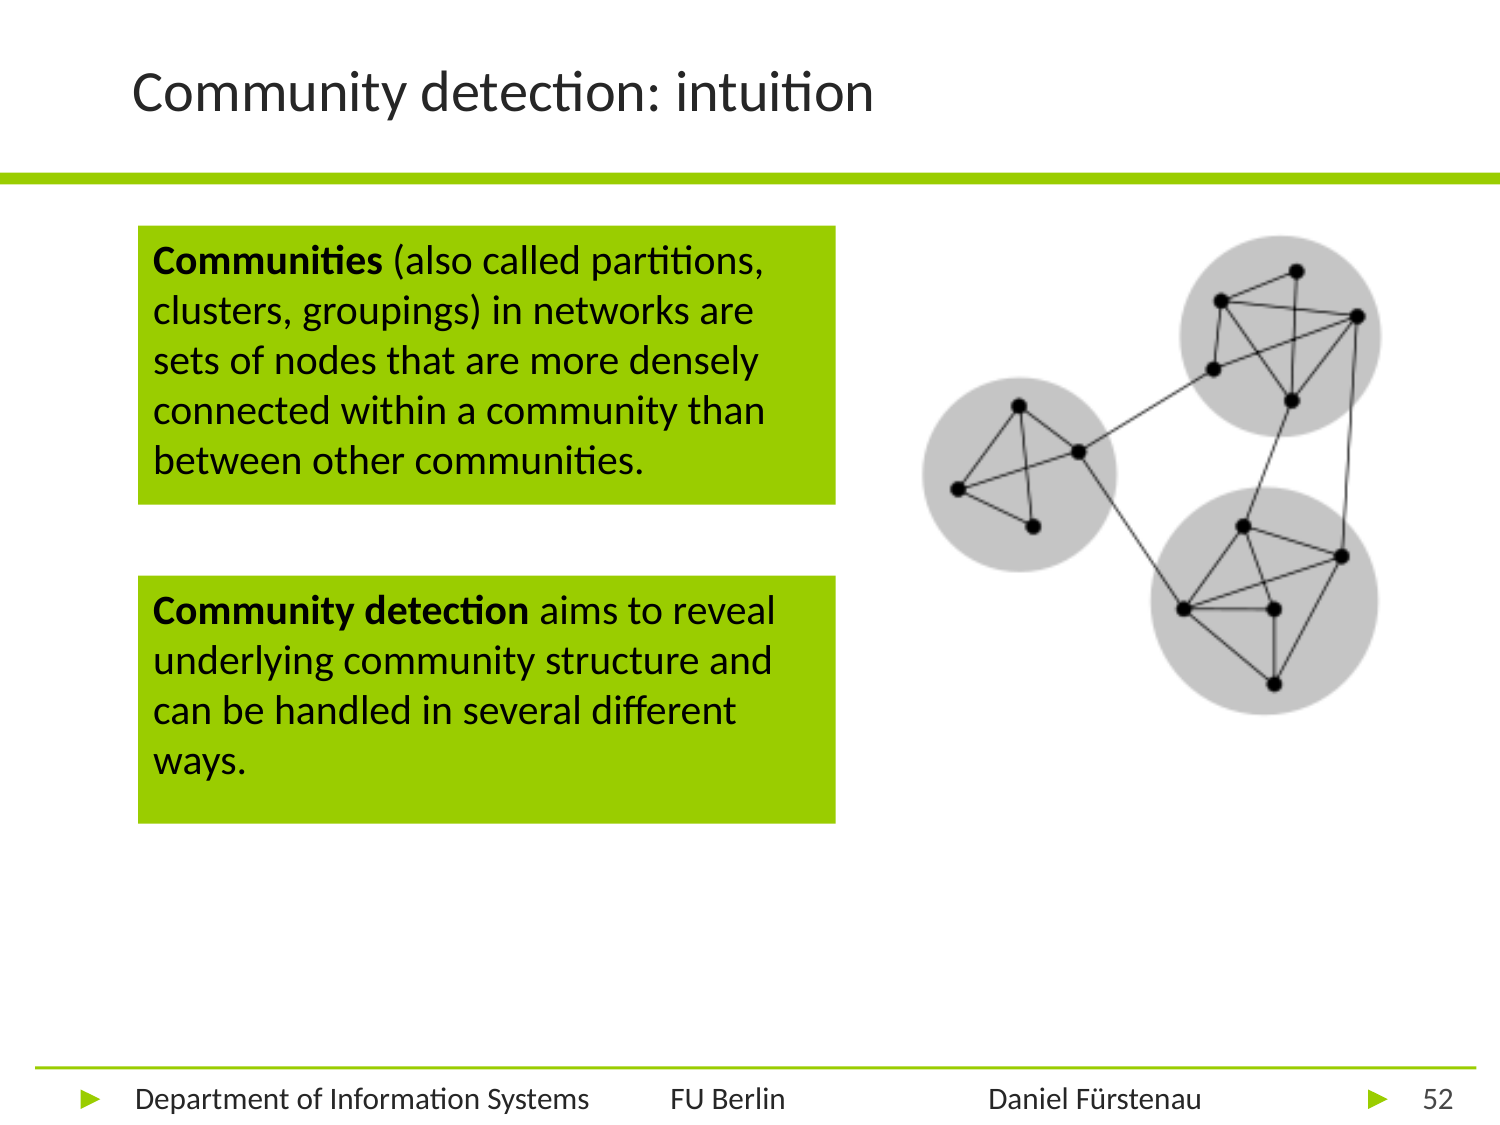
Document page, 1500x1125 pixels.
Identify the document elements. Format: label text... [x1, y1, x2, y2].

slide_number 52 [1394, 1071, 1454, 1123]
title Community detection: intuition [118, 0, 1359, 178]
picture [883, 225, 1425, 755]
text_box Communities (also called partitions, clusters, groupings) in networks are sets of nodes that are more densely connected within a community than between other communities. [138, 225, 836, 505]
text_box Community detection aims to reveal underlying community structure and can be handled in several different ways. [138, 575, 836, 824]
